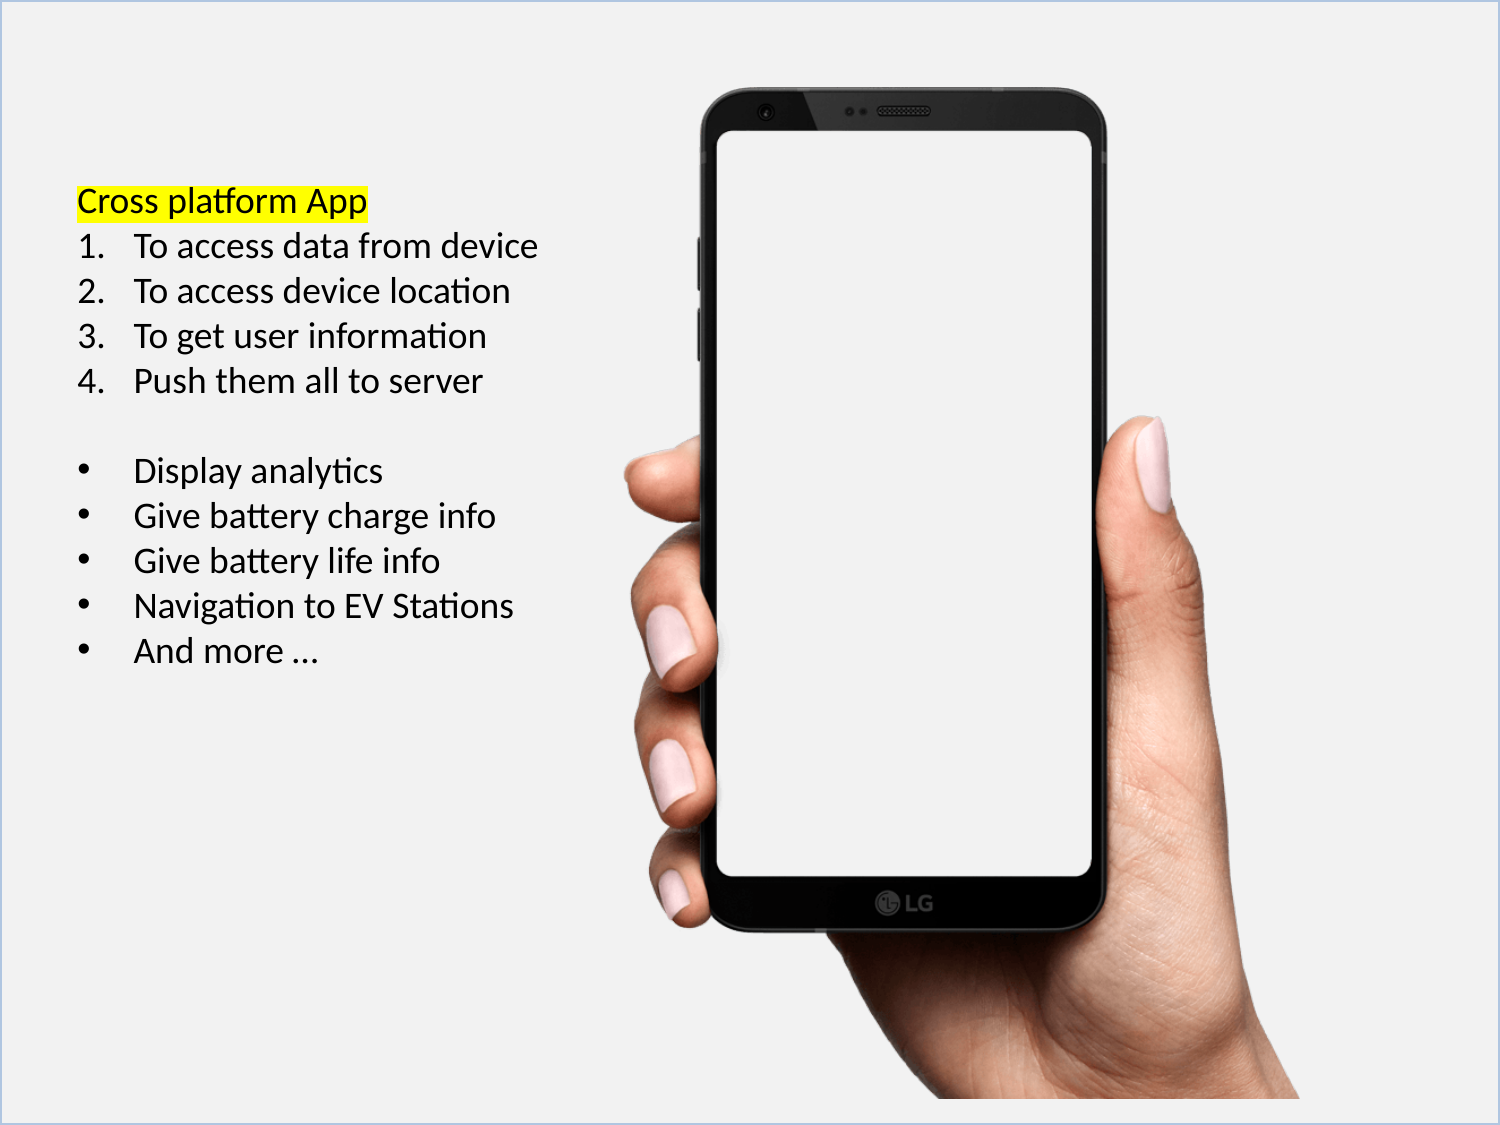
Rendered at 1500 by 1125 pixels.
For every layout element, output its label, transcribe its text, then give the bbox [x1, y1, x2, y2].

text_box [0, 0, 1500, 1125]
picture [623, 87, 1301, 1099]
text_box Cross platform App To access data from device To access device location To get user information Push them all to server Display analytics Give battery charge info Give battery life info Navigation to EV Stations And more … [62, 168, 618, 679]
